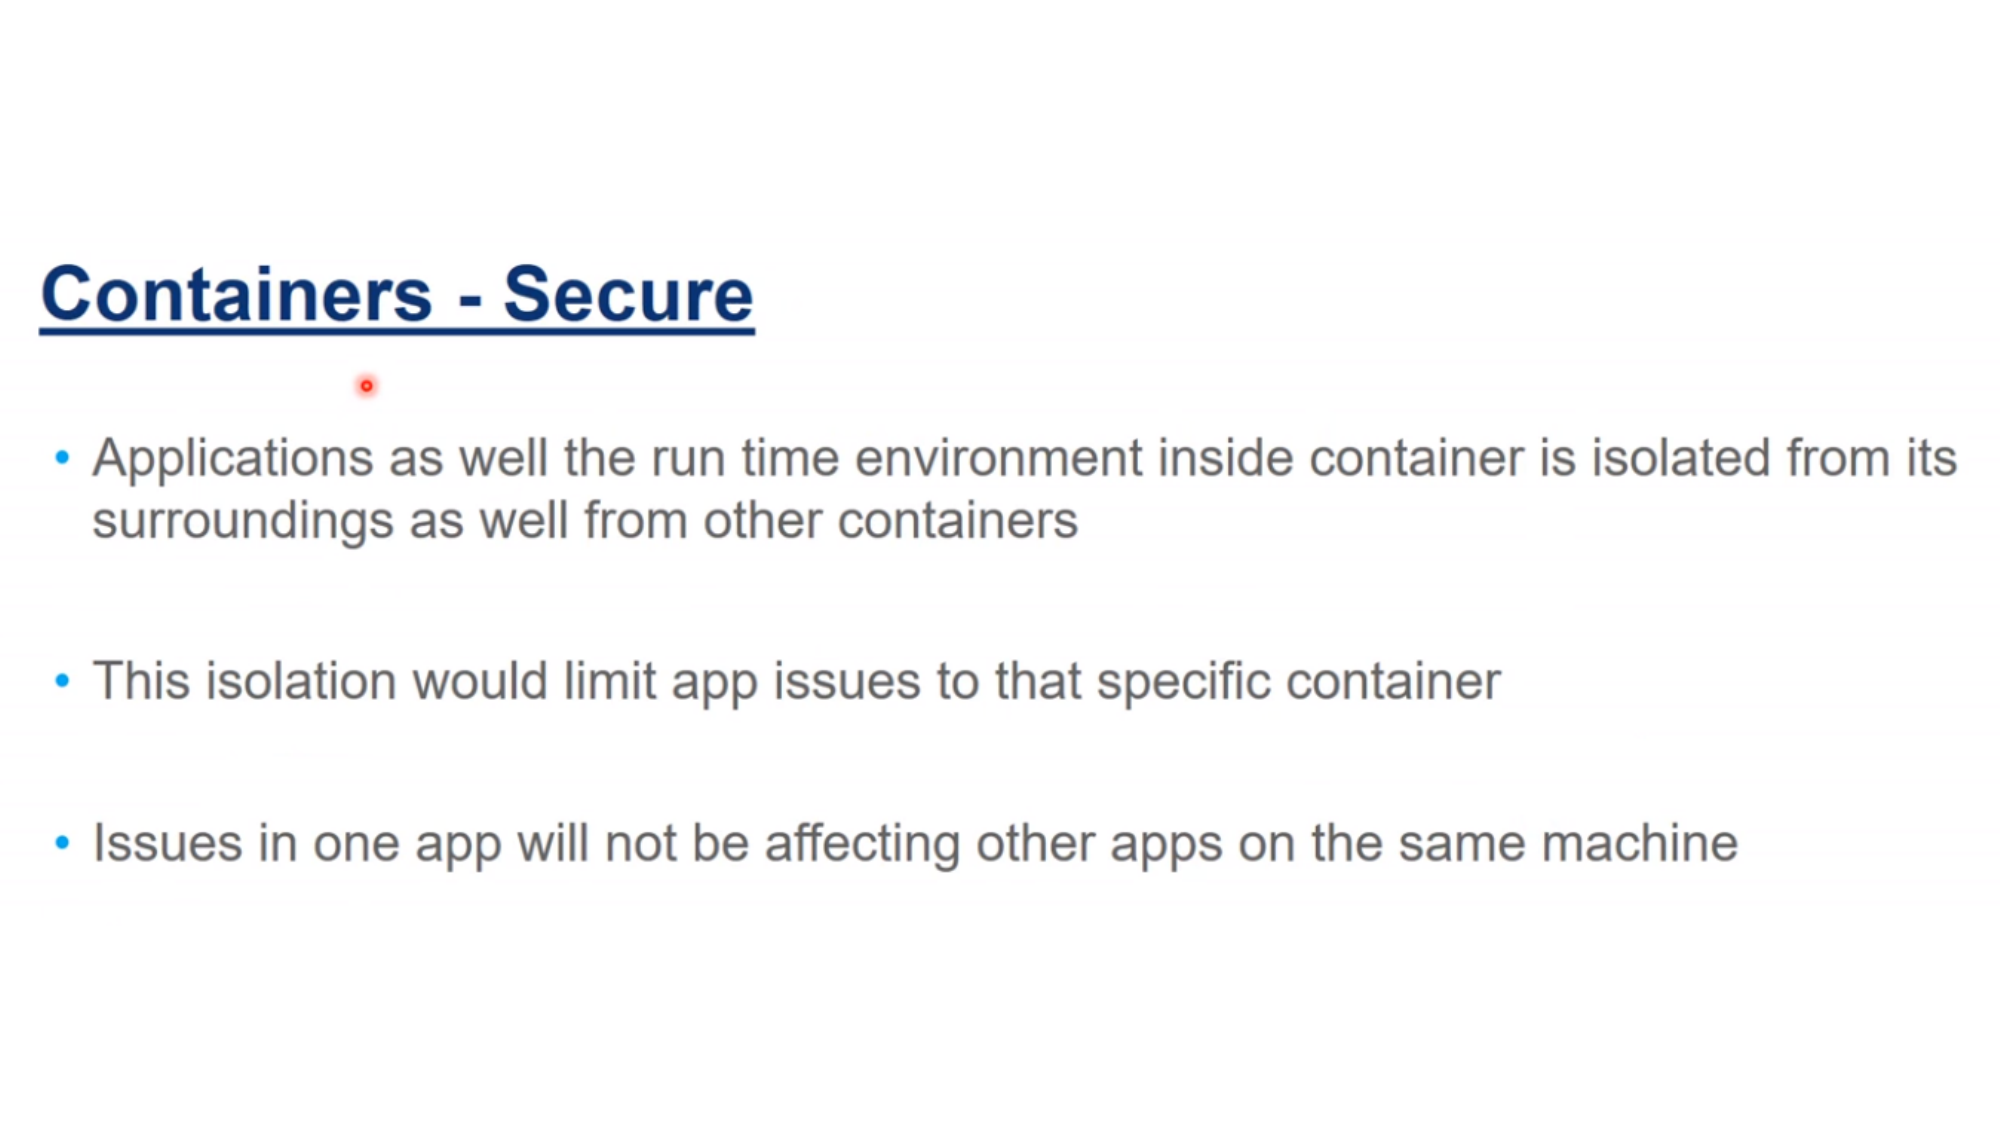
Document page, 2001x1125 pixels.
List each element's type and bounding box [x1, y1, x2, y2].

picture [0, 199, 2000, 926]
